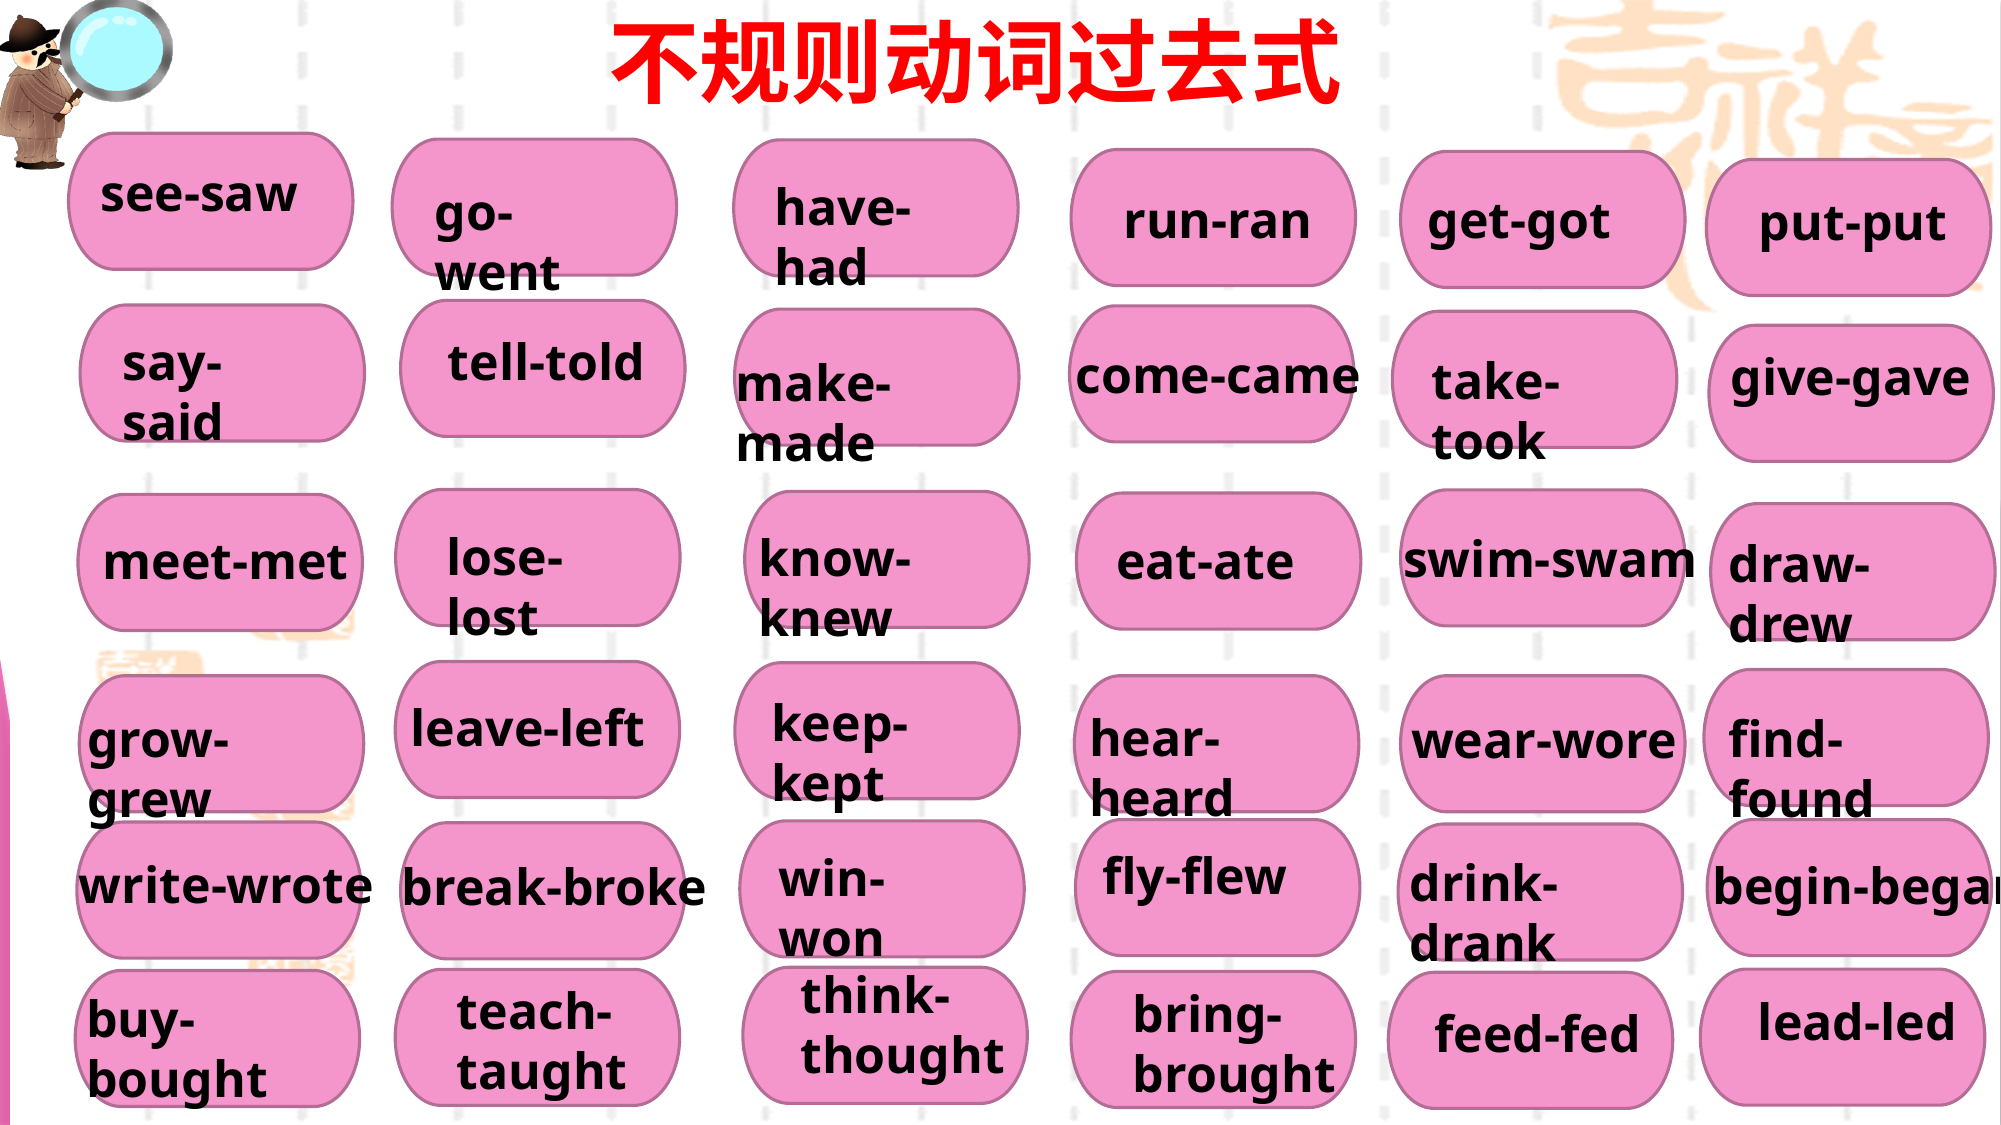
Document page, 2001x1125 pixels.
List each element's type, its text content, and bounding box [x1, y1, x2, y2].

text_box teach-taught [442, 972, 671, 1107]
text_box wear-wore [1396, 701, 1693, 777]
text_box [1704, 157, 1993, 298]
text_box break-broke [387, 847, 726, 923]
text_box [671, 994, 682, 1081]
text_box [1406, 488, 1679, 520]
text_box [85, 835, 353, 846]
text_box [1013, 172, 1020, 244]
text_box [1075, 411, 1349, 444]
text_box [393, 967, 651, 1107]
text_box bring- brought [1117, 975, 1387, 1111]
text_box take-took [1417, 341, 1690, 477]
text_box [738, 819, 1026, 956]
text_box [1707, 355, 1995, 463]
text_box have-had [760, 167, 1013, 303]
text_box put-put [1744, 182, 1973, 258]
text_box begin-began [1697, 846, 2000, 922]
text_box [1395, 309, 1671, 442]
text_box lose-lost [431, 518, 661, 654]
text_box draw-drew [1713, 525, 1999, 660]
text_box keep-kept [756, 684, 1027, 819]
text_box [66, 131, 355, 271]
text_box run-ran [1108, 180, 1338, 256]
text_box tell-told [433, 322, 662, 398]
text_box [732, 138, 1011, 272]
text_box know-knew [743, 518, 1044, 654]
text_box [1083, 674, 1350, 699]
text_box [1074, 491, 1363, 631]
text_box [1073, 834, 1362, 958]
text_box [399, 659, 682, 800]
text_box [399, 300, 687, 438]
text_box give-gave [1715, 338, 1988, 413]
picture [0, 0, 2000, 1125]
text_box win-won [763, 839, 993, 974]
text_box [1702, 667, 1983, 782]
text_box write-wrote [64, 846, 397, 921]
text_box [76, 492, 358, 633]
text_box come-came [1060, 336, 1398, 411]
text_box [1075, 304, 1348, 336]
text_box [1408, 674, 1677, 701]
text_box [733, 661, 1009, 791]
text_box drink-drank [1394, 844, 1714, 979]
text_box [95, 968, 340, 980]
text_box lead-led [1743, 983, 1972, 1058]
text_box go-went [420, 173, 649, 308]
text_box [1069, 147, 1358, 288]
text_box [1714, 922, 1988, 958]
text_box fly-flew [1087, 837, 1317, 912]
text_box [752, 489, 1022, 518]
text_box [1406, 595, 1680, 628]
text_box [1404, 777, 1681, 814]
text_box eat-ate [1101, 521, 1331, 597]
text_box [1721, 502, 1985, 525]
text_box [1398, 149, 1687, 290]
text_box meet-met [87, 521, 382, 597]
picture [1978, 835, 2000, 846]
text_box [394, 487, 682, 626]
text_box [741, 974, 1010, 1105]
text_box [404, 923, 682, 961]
text_box [1698, 967, 1987, 1107]
text_box [738, 307, 1015, 344]
text_box leave-left [395, 689, 662, 764]
text_box [1069, 969, 1328, 1110]
text_box [1714, 835, 1984, 846]
text_box [390, 137, 679, 272]
text_box 不规则动词过去式 [593, 0, 1548, 123]
text_box [78, 303, 367, 438]
text_box [1387, 979, 1670, 1110]
text_box [1725, 323, 1977, 338]
text_box say-said [108, 322, 337, 458]
text_box make-made [721, 344, 1038, 480]
text_box get-got [1413, 181, 1642, 257]
text_box grow-grew [72, 700, 353, 835]
text_box see-saw [85, 153, 315, 229]
text_box hear-heard [1074, 699, 1379, 834]
text_box feed-fed [1419, 995, 1677, 1070]
text_box [88, 674, 366, 791]
text_box swim-swam [1388, 520, 1717, 595]
text_box [1409, 822, 1672, 844]
text_box think- thought [785, 956, 1045, 1092]
text_box [80, 921, 358, 960]
text_box buy-bought [71, 980, 380, 1116]
text_box find-found [1713, 700, 2000, 835]
text_box [409, 821, 677, 847]
